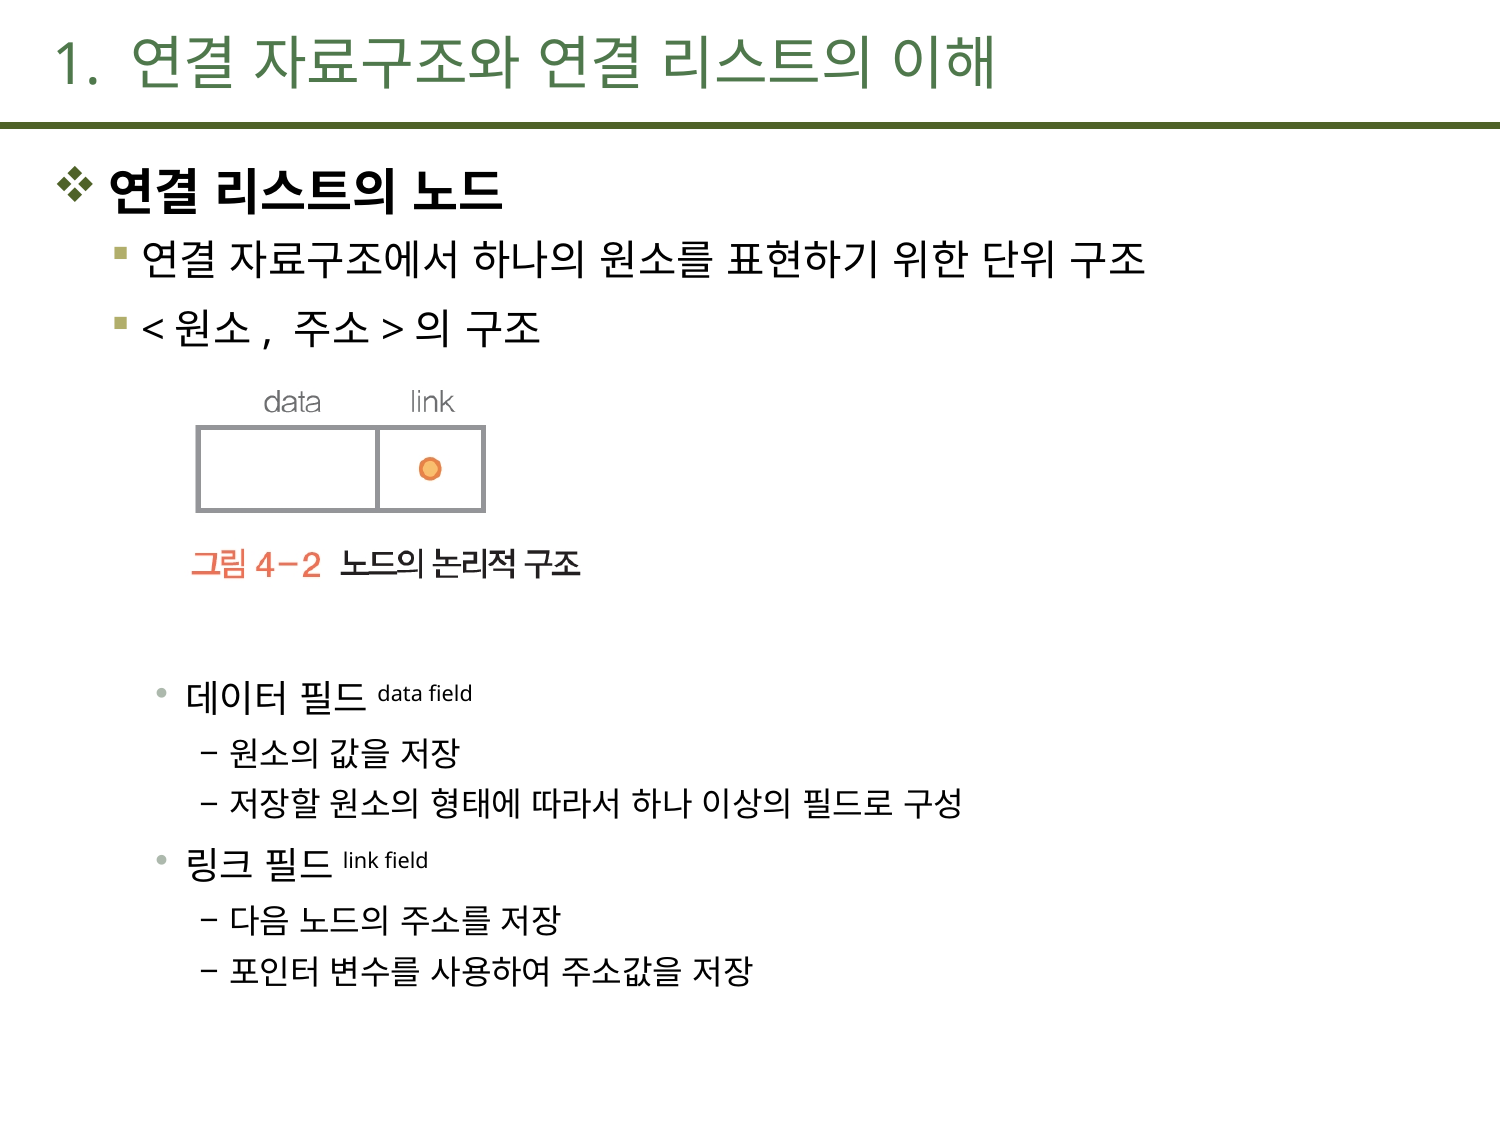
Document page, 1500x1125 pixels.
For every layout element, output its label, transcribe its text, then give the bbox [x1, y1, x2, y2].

picture [179, 373, 589, 587]
list 연결 리스트의 노드 연결 자료구조에서 하나의 원소를 표현하기 위한 단위 구조 <원소, 주소>의 구조 데이터 필드data field 원소의 값을 저장 저장할 원소의 형태에 따라서 하나 이상의 필드로 구성 링크 필드link field 다음 노드의 주소를 저장 포인터 변수를 사용하여 주소값을 저장 [37, 152, 1463, 1091]
title 1. 연결 자료구조와 연결 리스트의 이해 [37, 13, 1278, 109]
